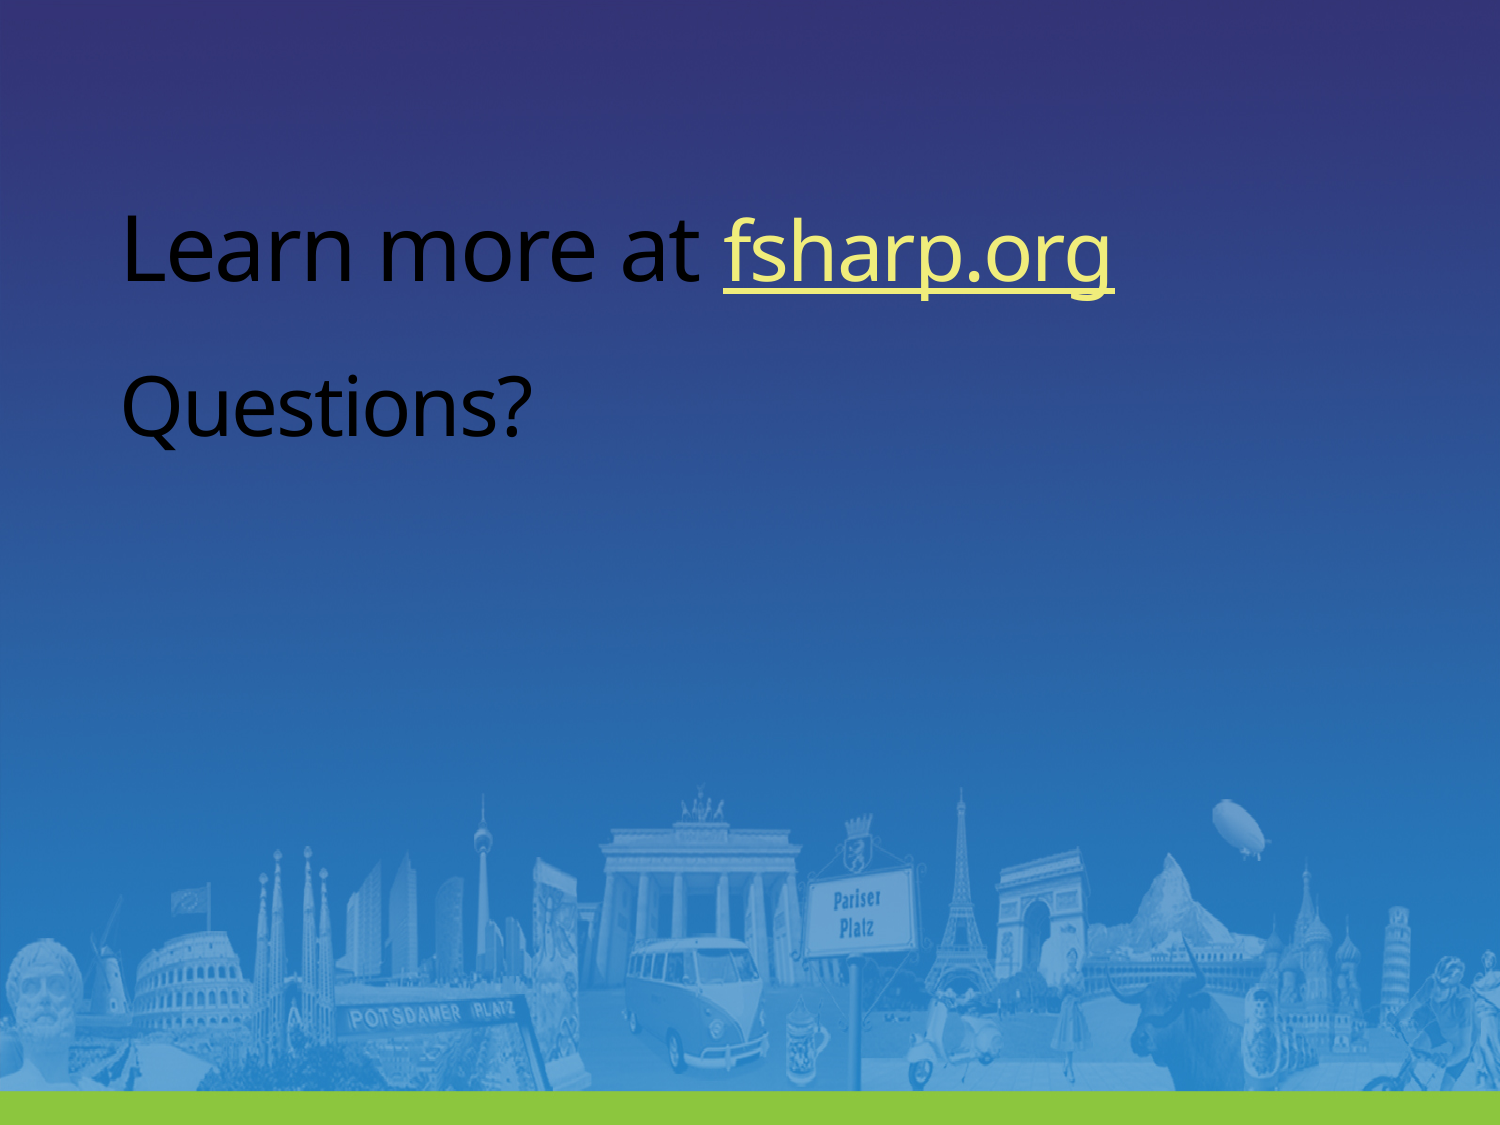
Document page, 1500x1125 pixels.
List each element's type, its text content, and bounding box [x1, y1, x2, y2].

picture [0, 0, 1500, 1125]
title Learn more at fsharp.org Questions? [119, 237, 1380, 488]
